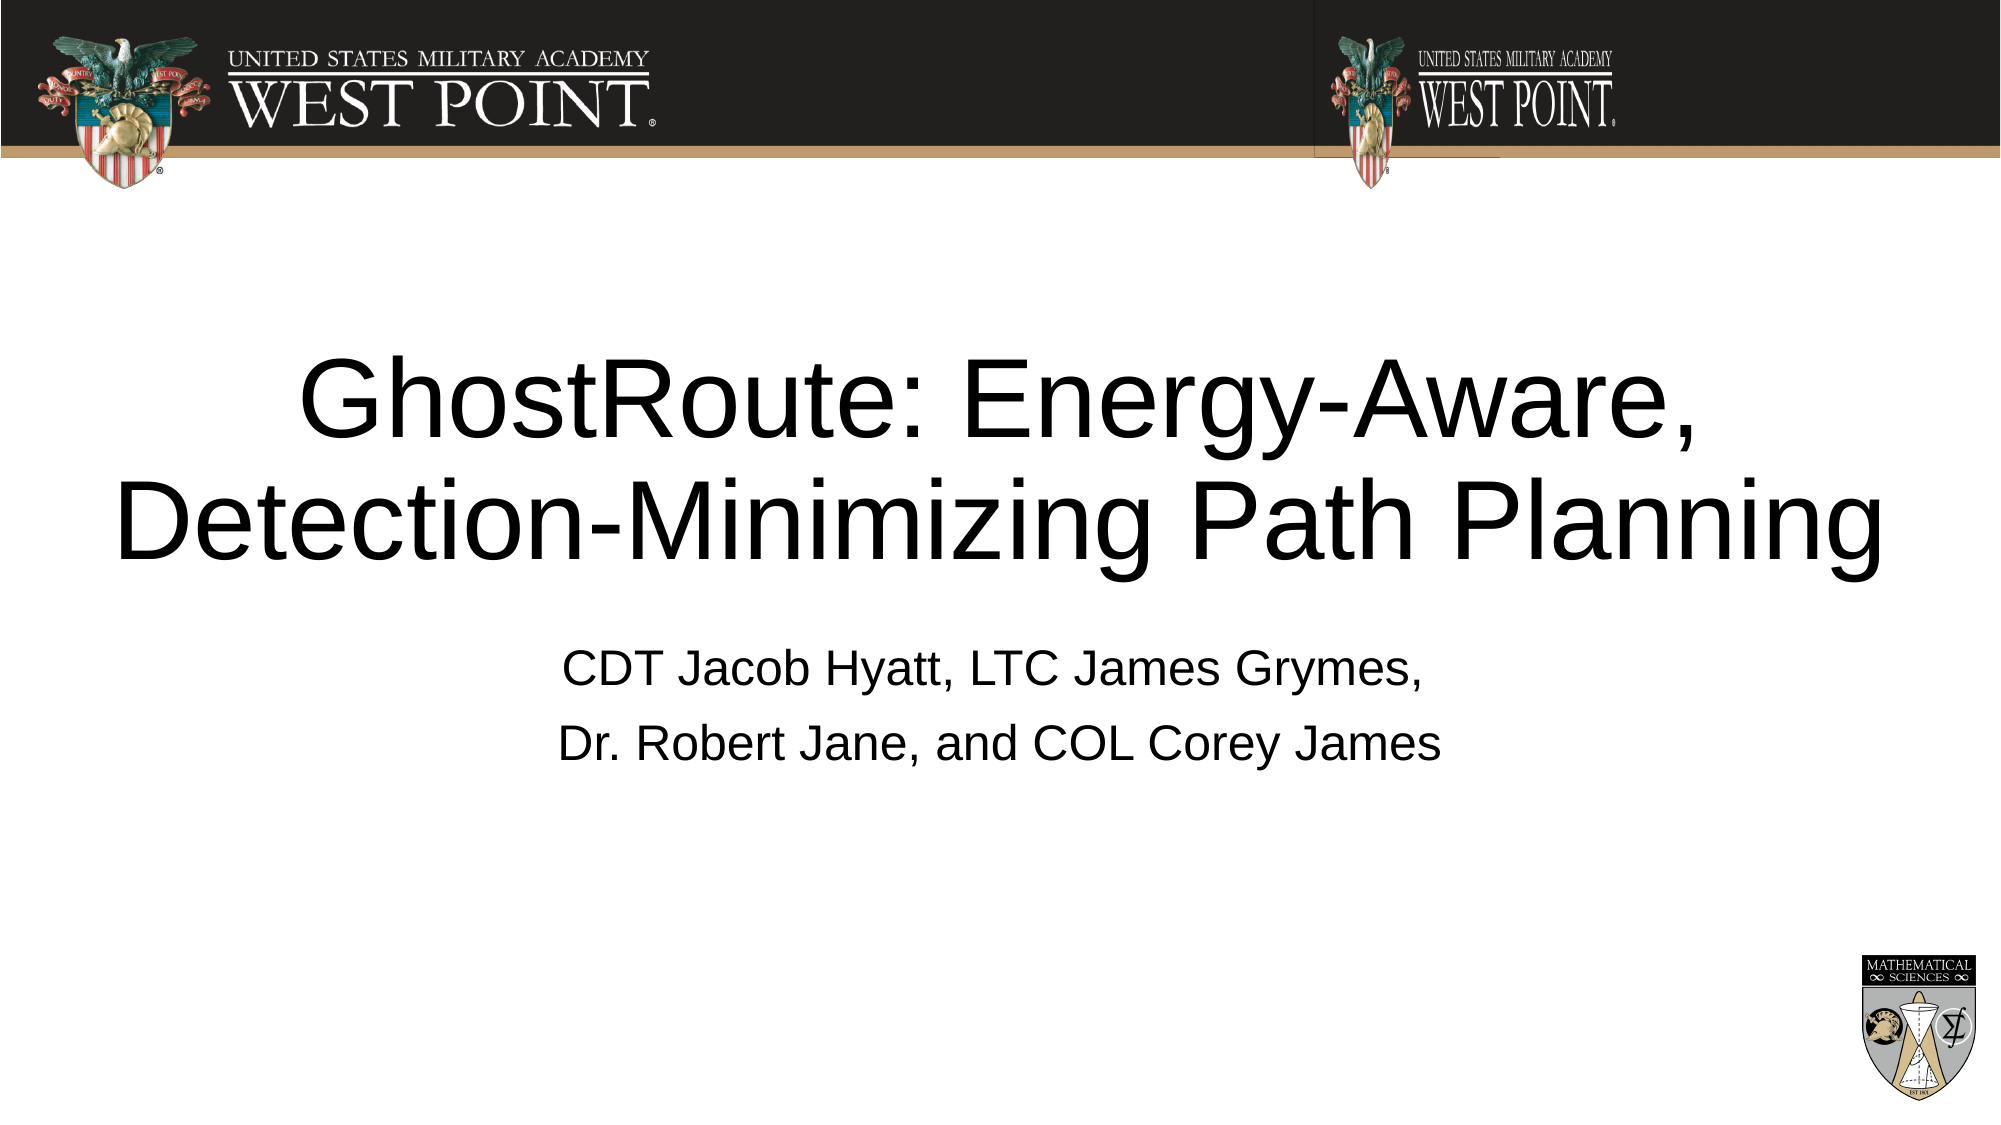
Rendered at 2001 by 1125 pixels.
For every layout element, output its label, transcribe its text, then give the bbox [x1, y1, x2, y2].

picture [1862, 955, 1976, 1101]
subtitle CDT Jacob Hyatt, LTC James Grymes, Dr. Robert Jane, and COL Corey James [249, 635, 1750, 907]
picture [0, 0, 2001, 189]
title GhostRoute: Energy-Aware, Detection-Minimizing Path Planning [91, 199, 1909, 591]
